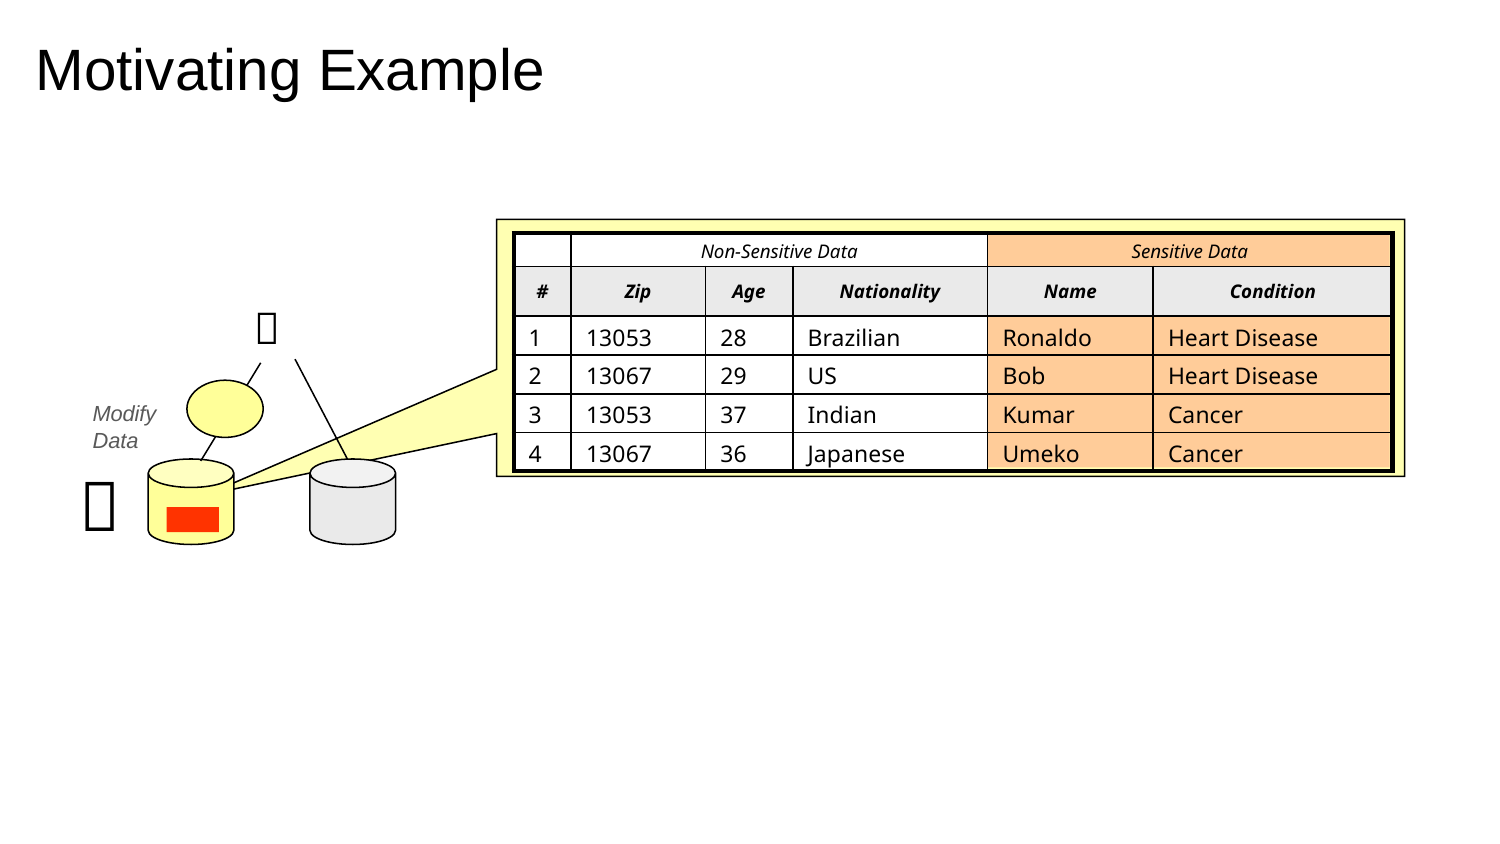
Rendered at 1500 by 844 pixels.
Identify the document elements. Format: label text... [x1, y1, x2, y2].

table_cell 13067 [572, 433, 705, 469]
table_cell Indian [794, 395, 987, 432]
table_cell 37 [706, 395, 792, 432]
table_cell 13053 [572, 317, 705, 354]
text_box [148, 458, 234, 545]
table_cell Heart Disease [1154, 317, 1390, 354]
table_cell Diabetes [148, 458, 234, 487]
table_cell Cancer [1154, 395, 1390, 432]
table_cell Kumar [988, 395, 1152, 432]
text_box  [64, 455, 136, 553]
table_cell Japanese [794, 433, 987, 469]
table_cell 36 [706, 433, 792, 469]
table_cell 13053 [572, 395, 705, 432]
text_box [234, 219, 1405, 490]
table_cell 2 [516, 356, 570, 393]
table_cell 48,000 [310, 458, 396, 487]
table_cell 4 [516, 433, 570, 469]
table_cell Bob [988, 356, 1152, 393]
text_box [309, 458, 396, 545]
table_cell Brazilian [794, 317, 987, 354]
table_cell 29 [706, 356, 792, 393]
title Motivating Example [20, 17, 1419, 112]
text_box Modify Data [77, 392, 172, 460]
table_cell 13067 [572, 356, 705, 393]
table_cell Age [706, 267, 792, 315]
table_cell Cancer [1154, 433, 1390, 469]
table_cell Ronaldo [988, 317, 1152, 354]
table_cell Condition [1154, 267, 1390, 315]
table_header Sensitive Data [988, 235, 1390, 266]
table_cell Umeko [988, 433, 1152, 469]
text_box [166, 507, 219, 533]
table_cell # [516, 267, 570, 315]
table_header Non-Sensitive Data [572, 235, 987, 266]
text_box [186, 380, 264, 438]
table_header [516, 235, 570, 266]
table_cell 3 [516, 395, 570, 432]
table_cell US [794, 356, 987, 393]
table_cell 1 [516, 317, 570, 354]
text_box  [239, 293, 296, 361]
table_cell Nationality [794, 267, 987, 315]
table_cell 28 [706, 317, 792, 354]
table_cell Heart Disease [1154, 356, 1390, 393]
table_cell Zip [572, 267, 705, 315]
table_cell Name [988, 267, 1152, 315]
